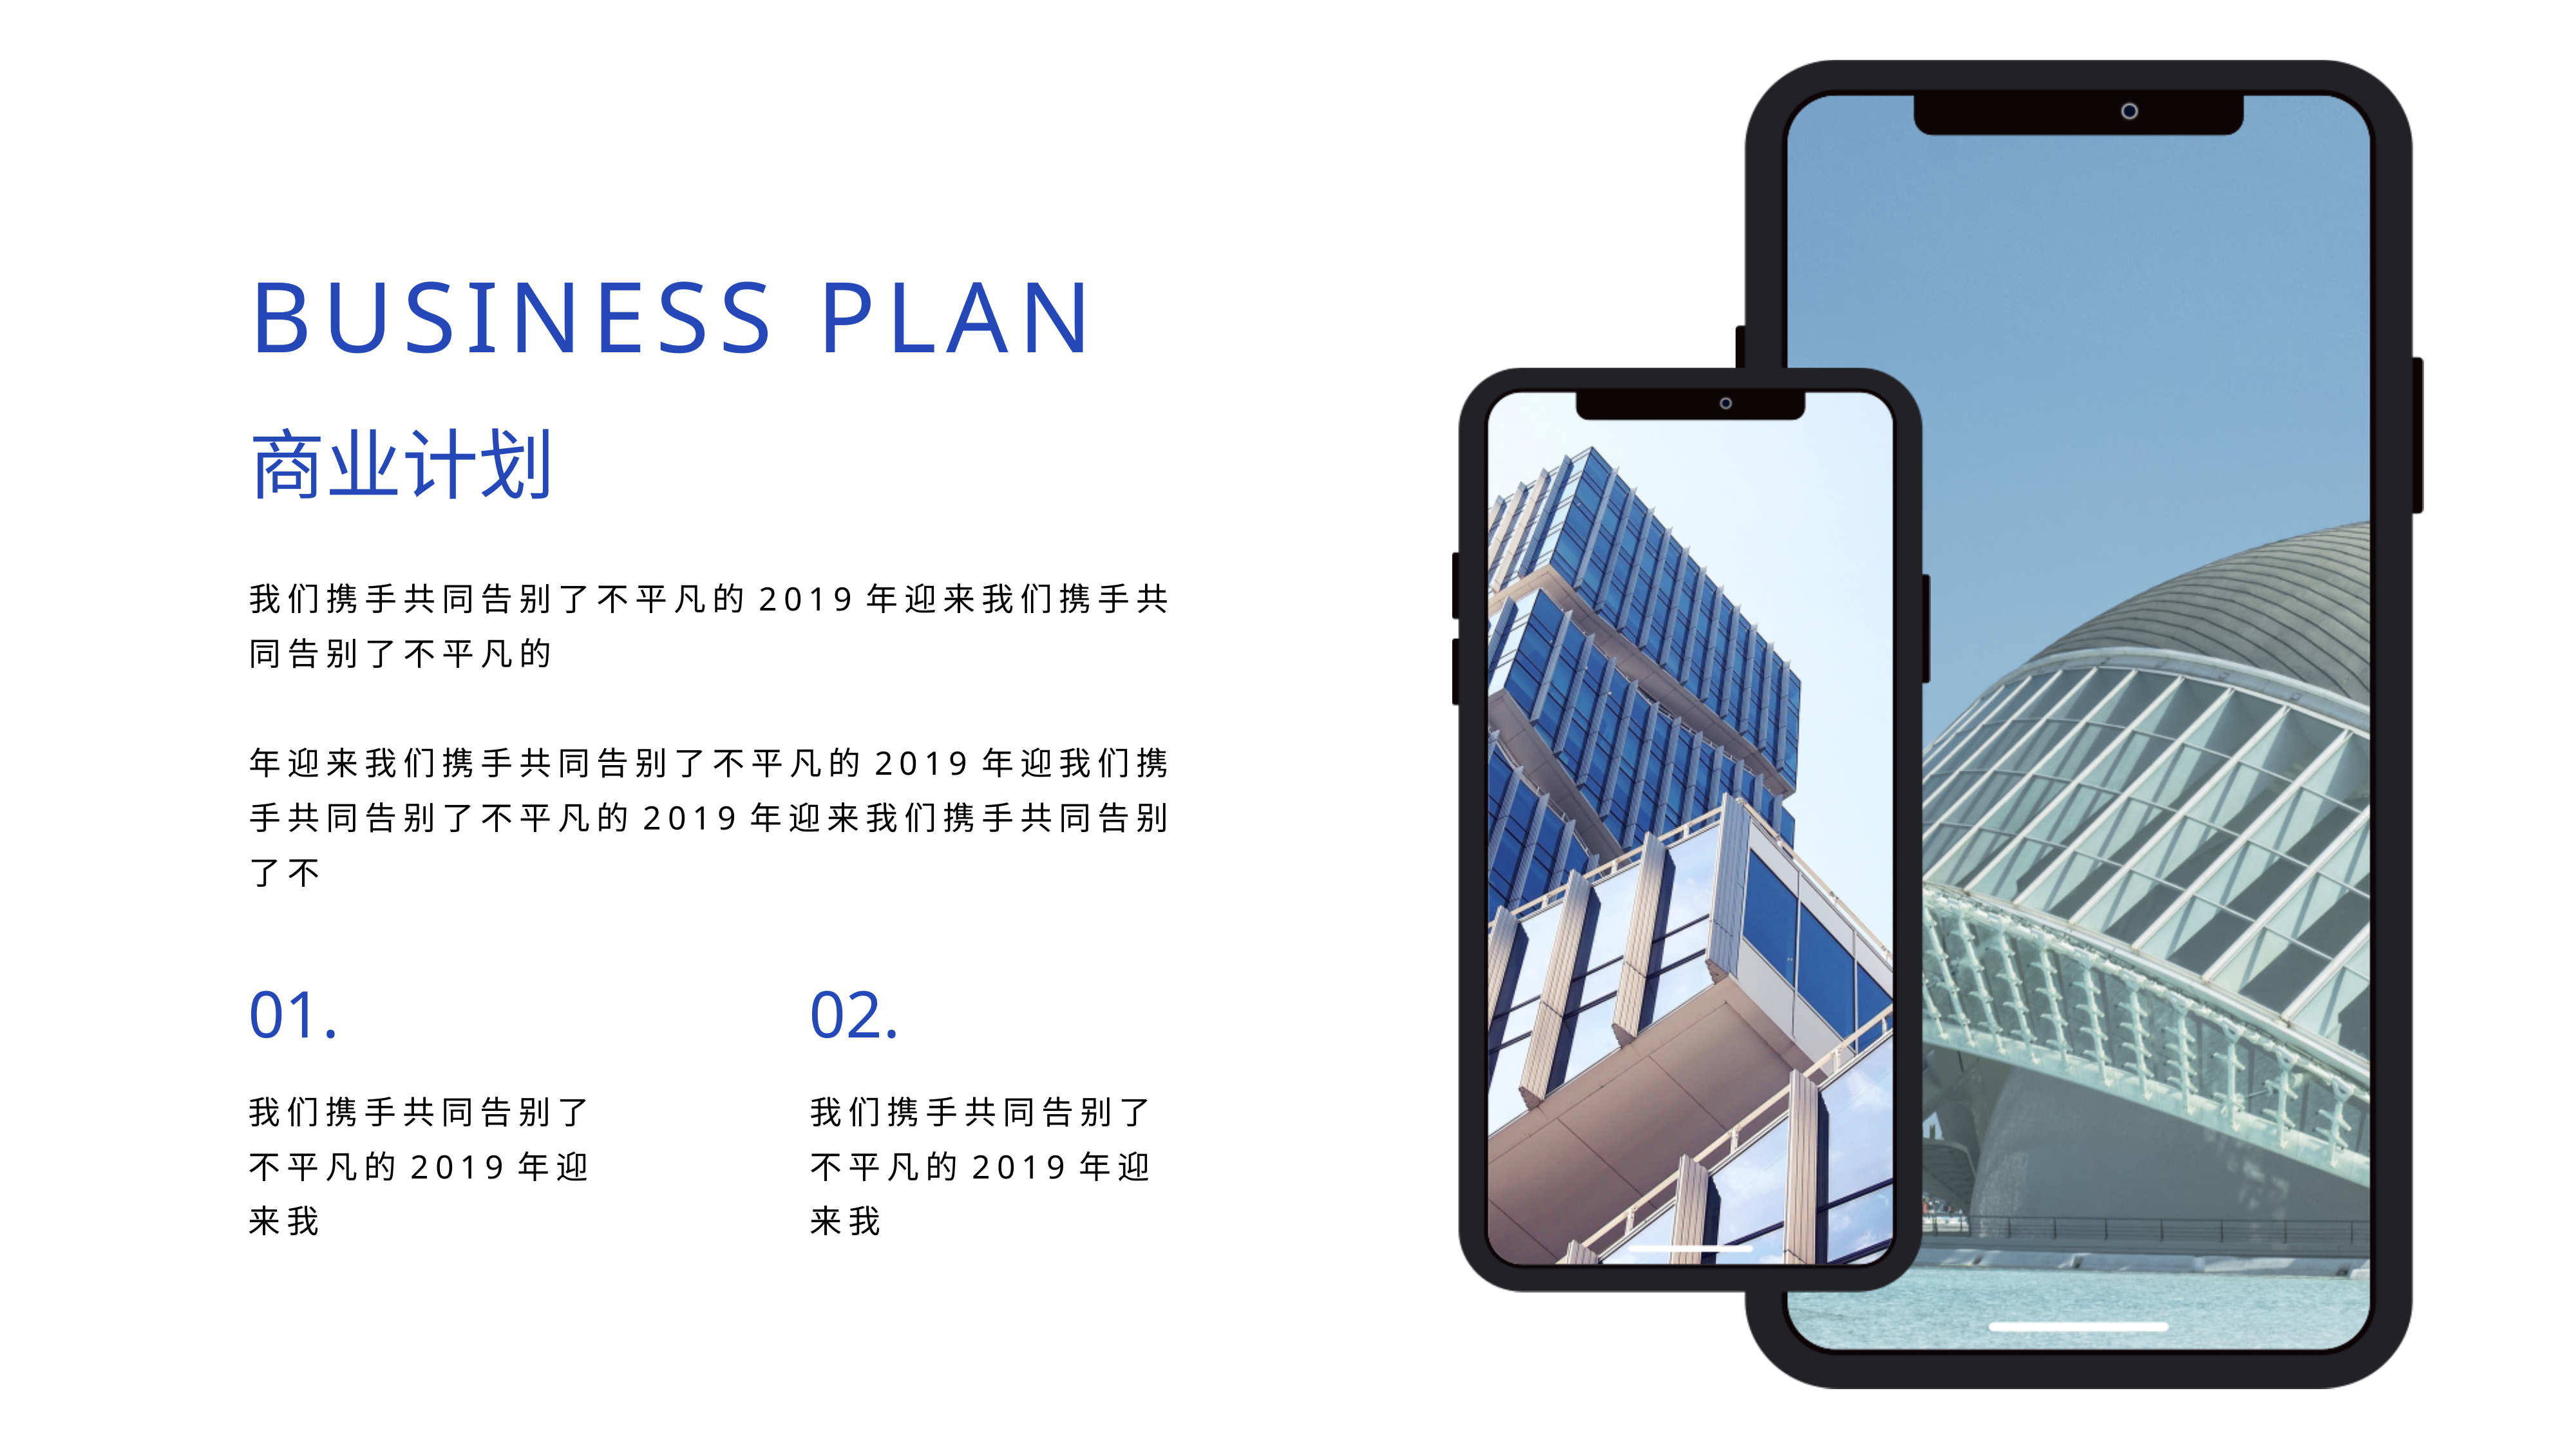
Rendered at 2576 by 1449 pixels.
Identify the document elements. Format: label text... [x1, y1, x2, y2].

title 02. [809, 973, 1136, 1023]
title BUSINESS PLAN [249, 254, 1367, 330]
title 我们携手共同告别了不平凡的2019年迎来我 [810, 1075, 1188, 1160]
title 我们携手共同告别了不平凡的2019年迎来我 [248, 1075, 626, 1160]
picture [1452, 60, 2424, 1389]
title 我们携手共同告别了不平凡的2019年迎来我们携手共同告别了不平凡的 年迎来我们携手共同告别了不平凡的2019年迎我们携手共同告别了不平凡的2019年迎来我们携手共同告别了不 [249, 562, 1188, 811]
title 01. [248, 973, 576, 1023]
title 商业计划​ [249, 416, 707, 489]
